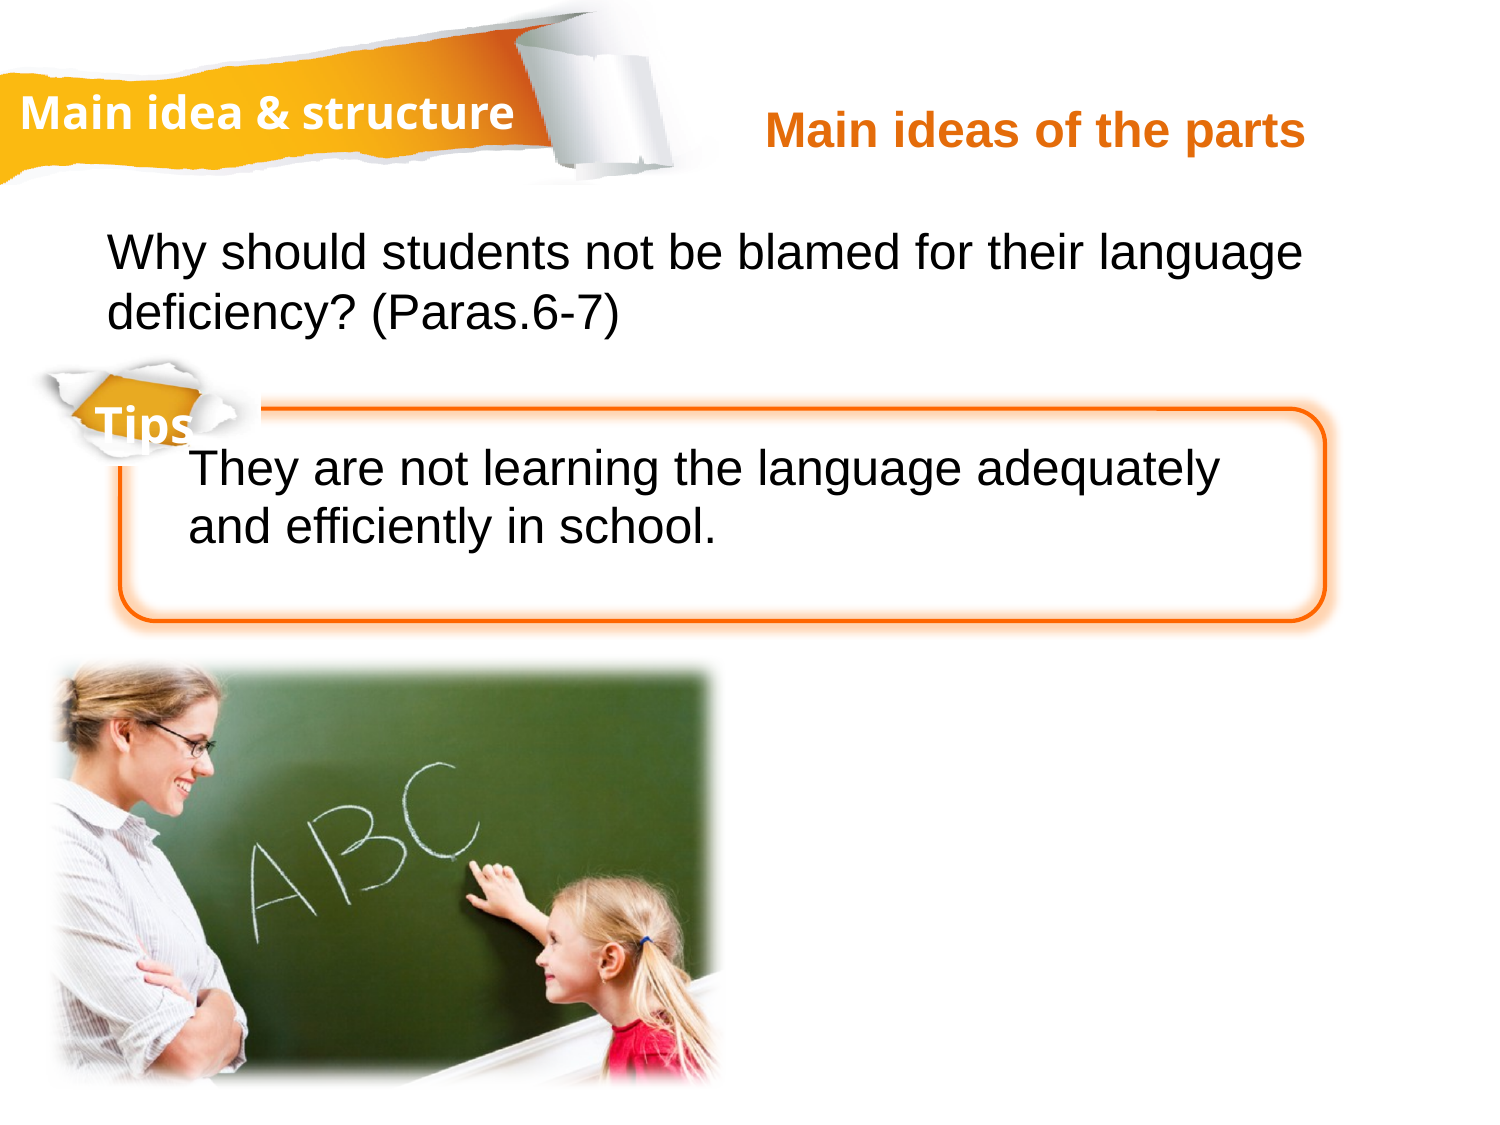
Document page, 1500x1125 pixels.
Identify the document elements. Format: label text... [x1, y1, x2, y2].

picture [46, 653, 727, 1090]
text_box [0, 0, 1379, 185]
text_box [23, 344, 1326, 622]
text_box Why should students not be blamed for their language deficiency? (Paras.6-7) [91, 212, 1423, 348]
